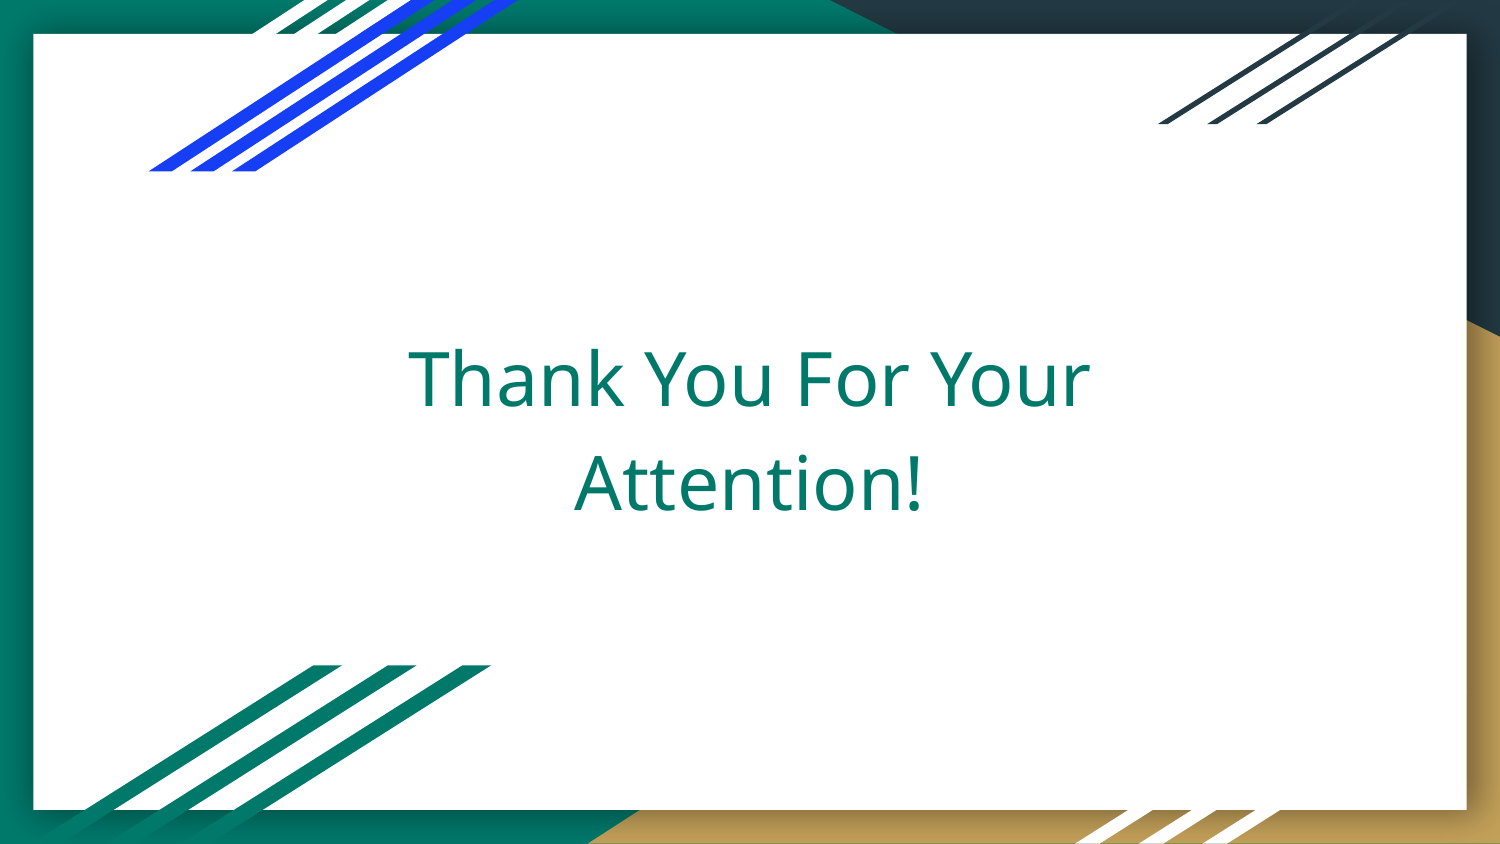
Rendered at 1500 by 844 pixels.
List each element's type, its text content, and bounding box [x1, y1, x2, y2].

title Thank you for your attention! [304, 298, 1185, 537]
title Thank You For Your Attention! [310, 303, 1190, 541]
